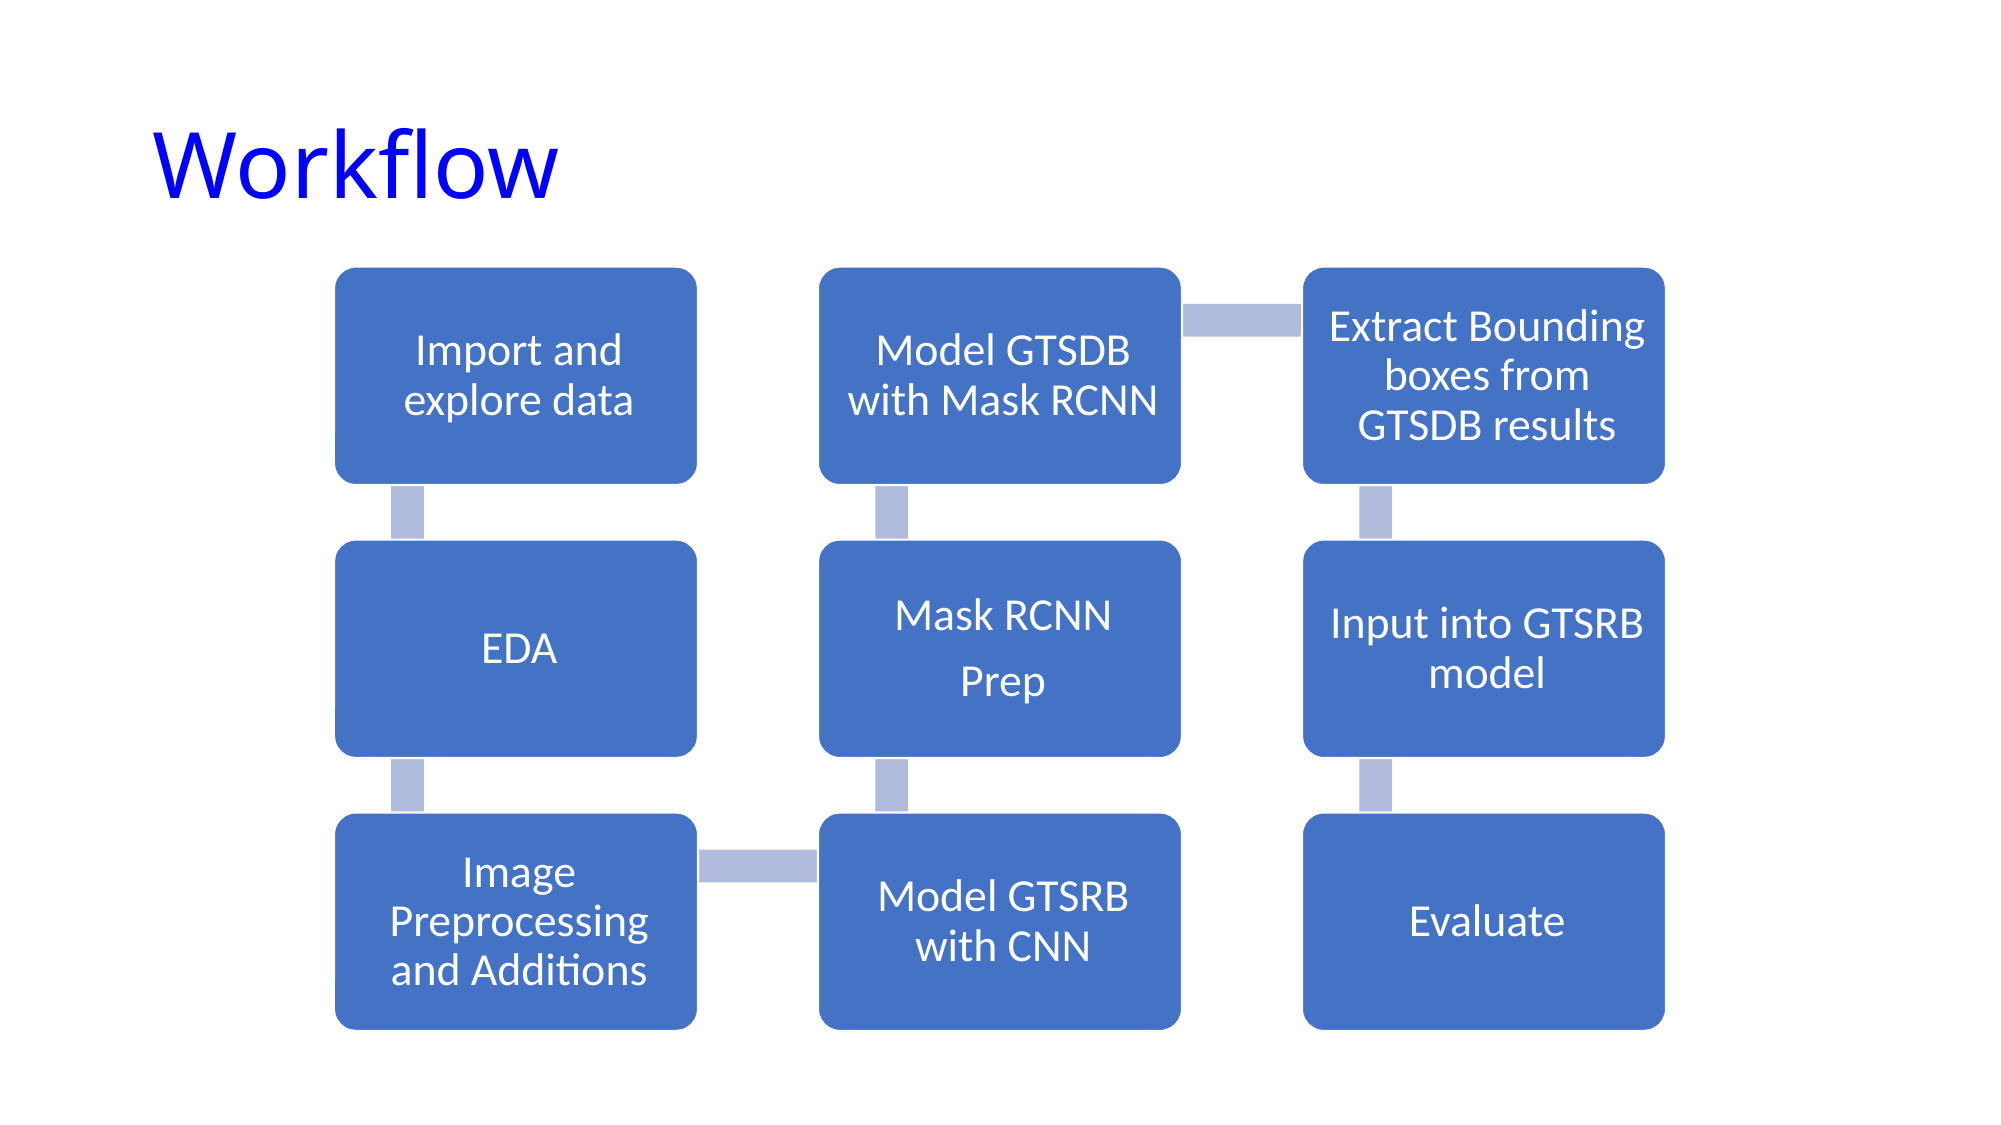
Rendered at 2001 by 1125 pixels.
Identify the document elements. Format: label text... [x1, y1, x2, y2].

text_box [333, 204, 1667, 1094]
title Workflow [137, 59, 1863, 278]
